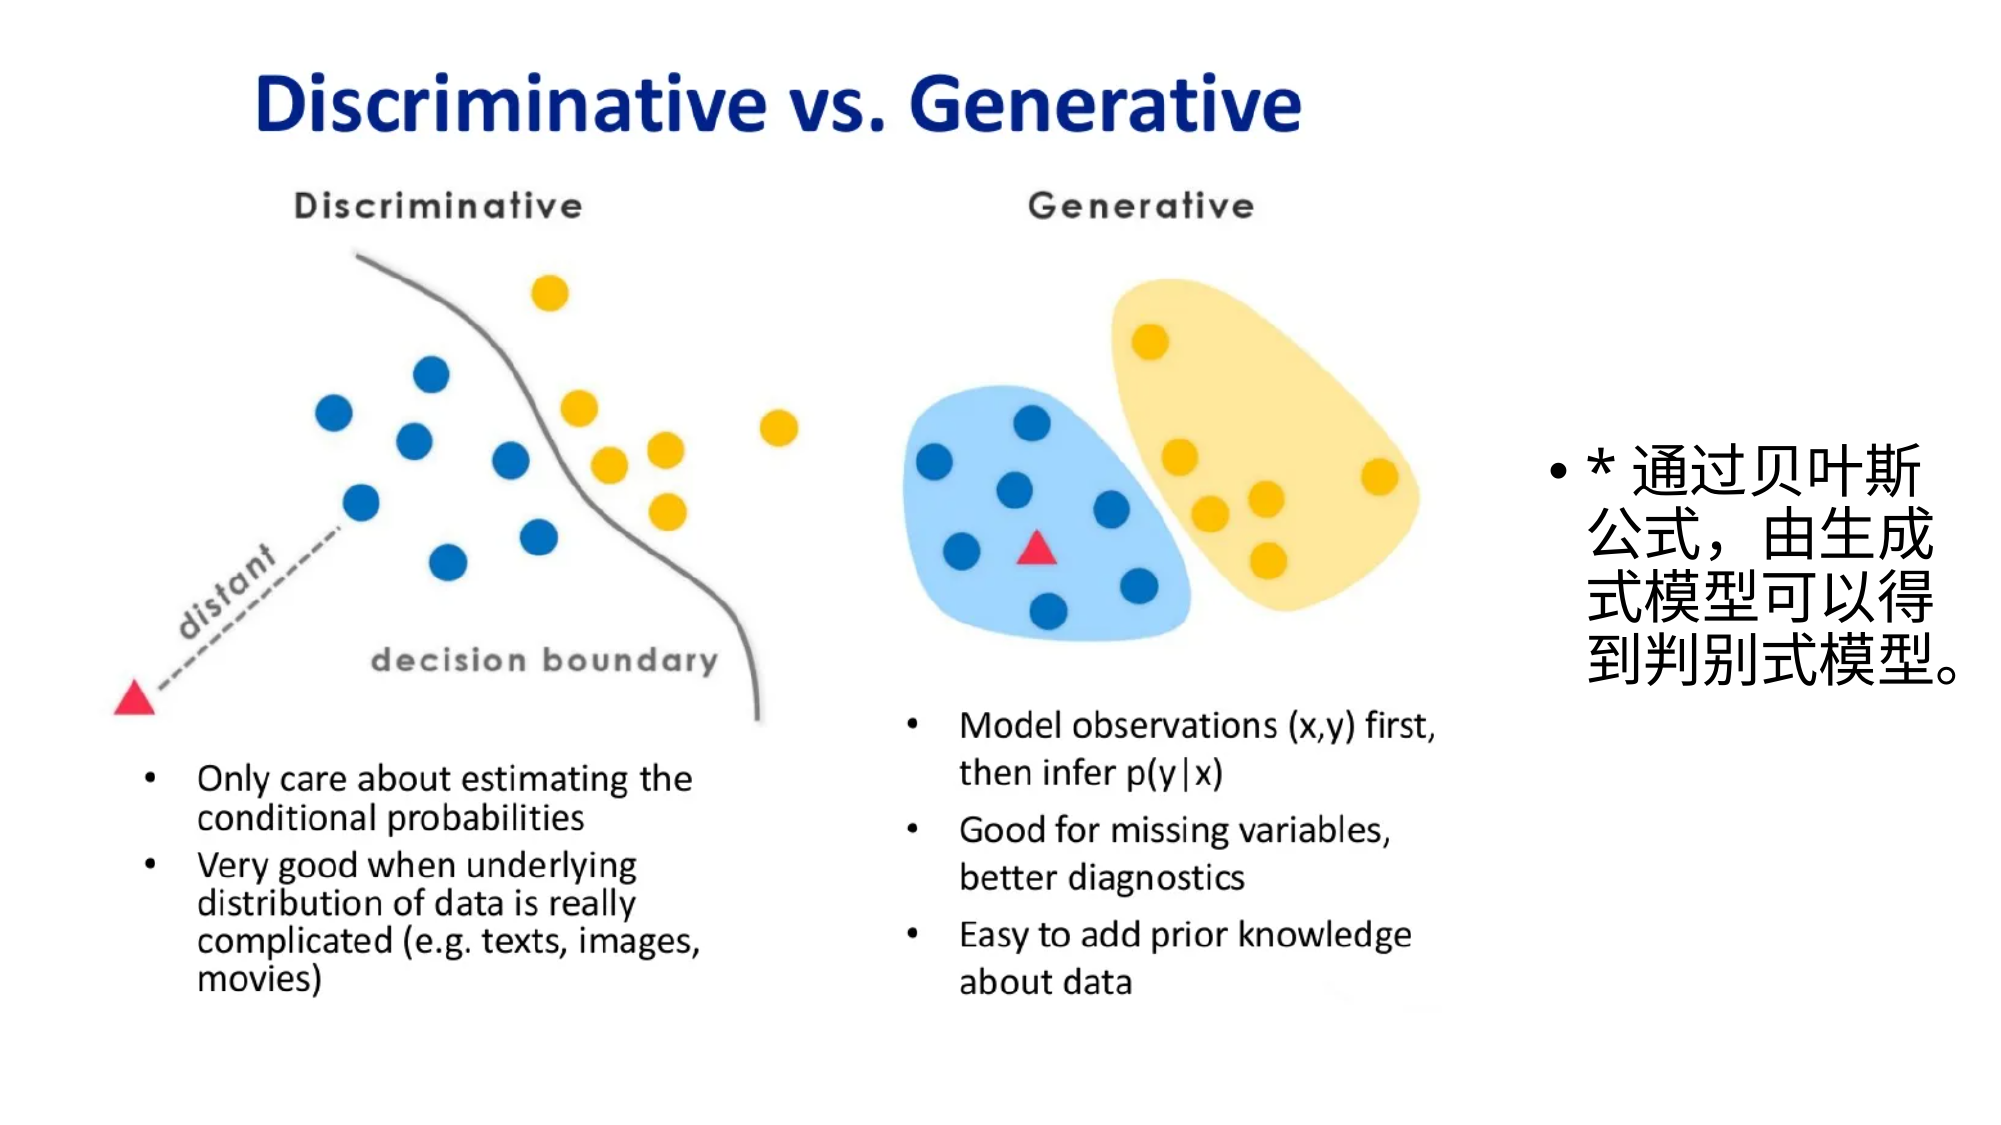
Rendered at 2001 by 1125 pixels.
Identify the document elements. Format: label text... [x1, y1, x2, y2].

picture [65, 49, 1455, 1014]
list *通过贝叶斯公式，由生成式模型可以得到判别式模型。 [1533, 434, 1976, 715]
